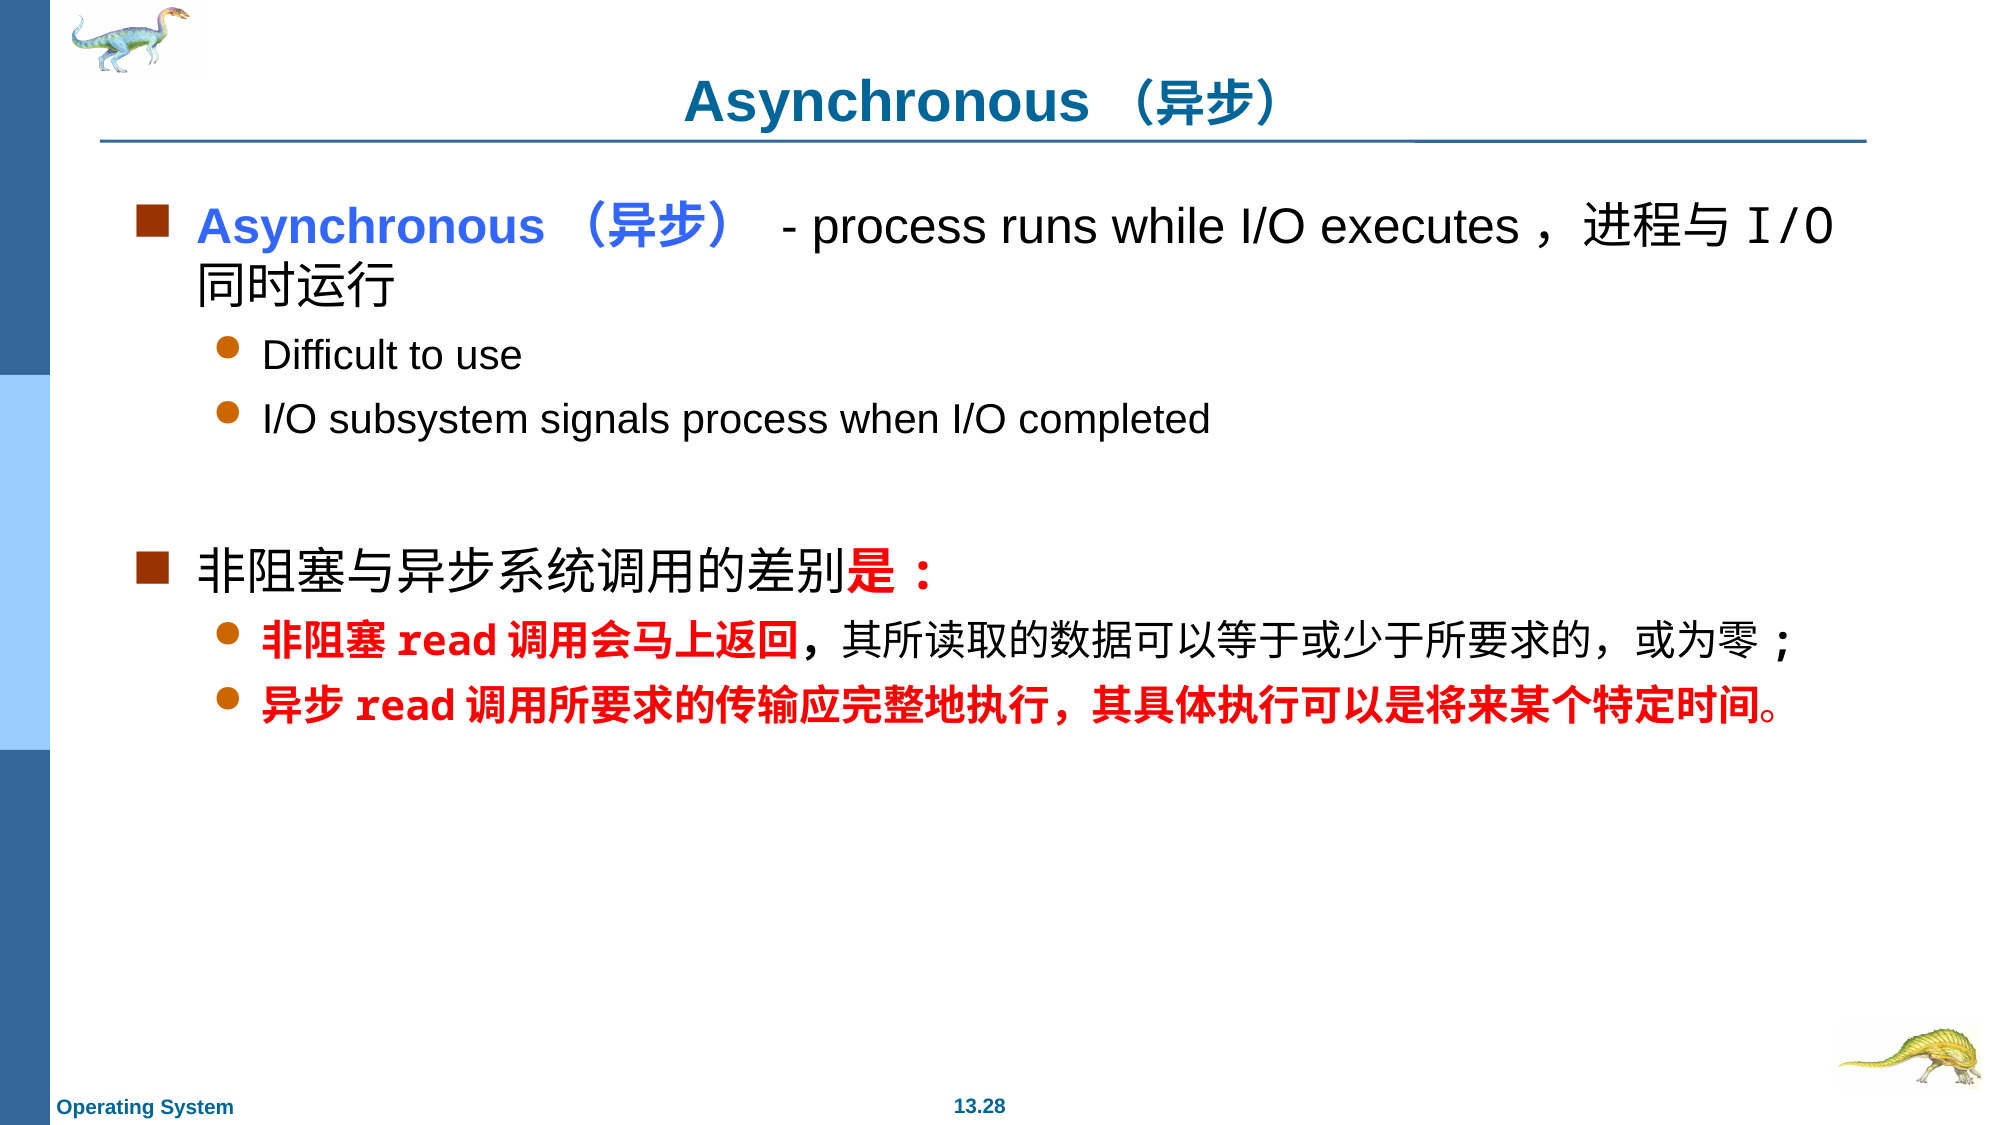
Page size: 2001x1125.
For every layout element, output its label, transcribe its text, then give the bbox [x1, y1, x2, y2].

picture [1836, 1022, 1982, 1090]
list Asynchronous（异步） - process runs while I/O executes，进程与I/O同时运行 Difficult to use I/O subsystem signals process when I/O completed 非阻塞与异步系统调用的差别是: 非阻塞read调用会马上返回，其所读取的数据可以等于或少于所要求的，或为零; 异步read调用所要求的传输应完整地执行，其具体执行可以是将来某个特定时间。 [125, 185, 1900, 1005]
picture [62, 0, 203, 80]
title Asynchronous（异步） [99, 45, 1900, 141]
